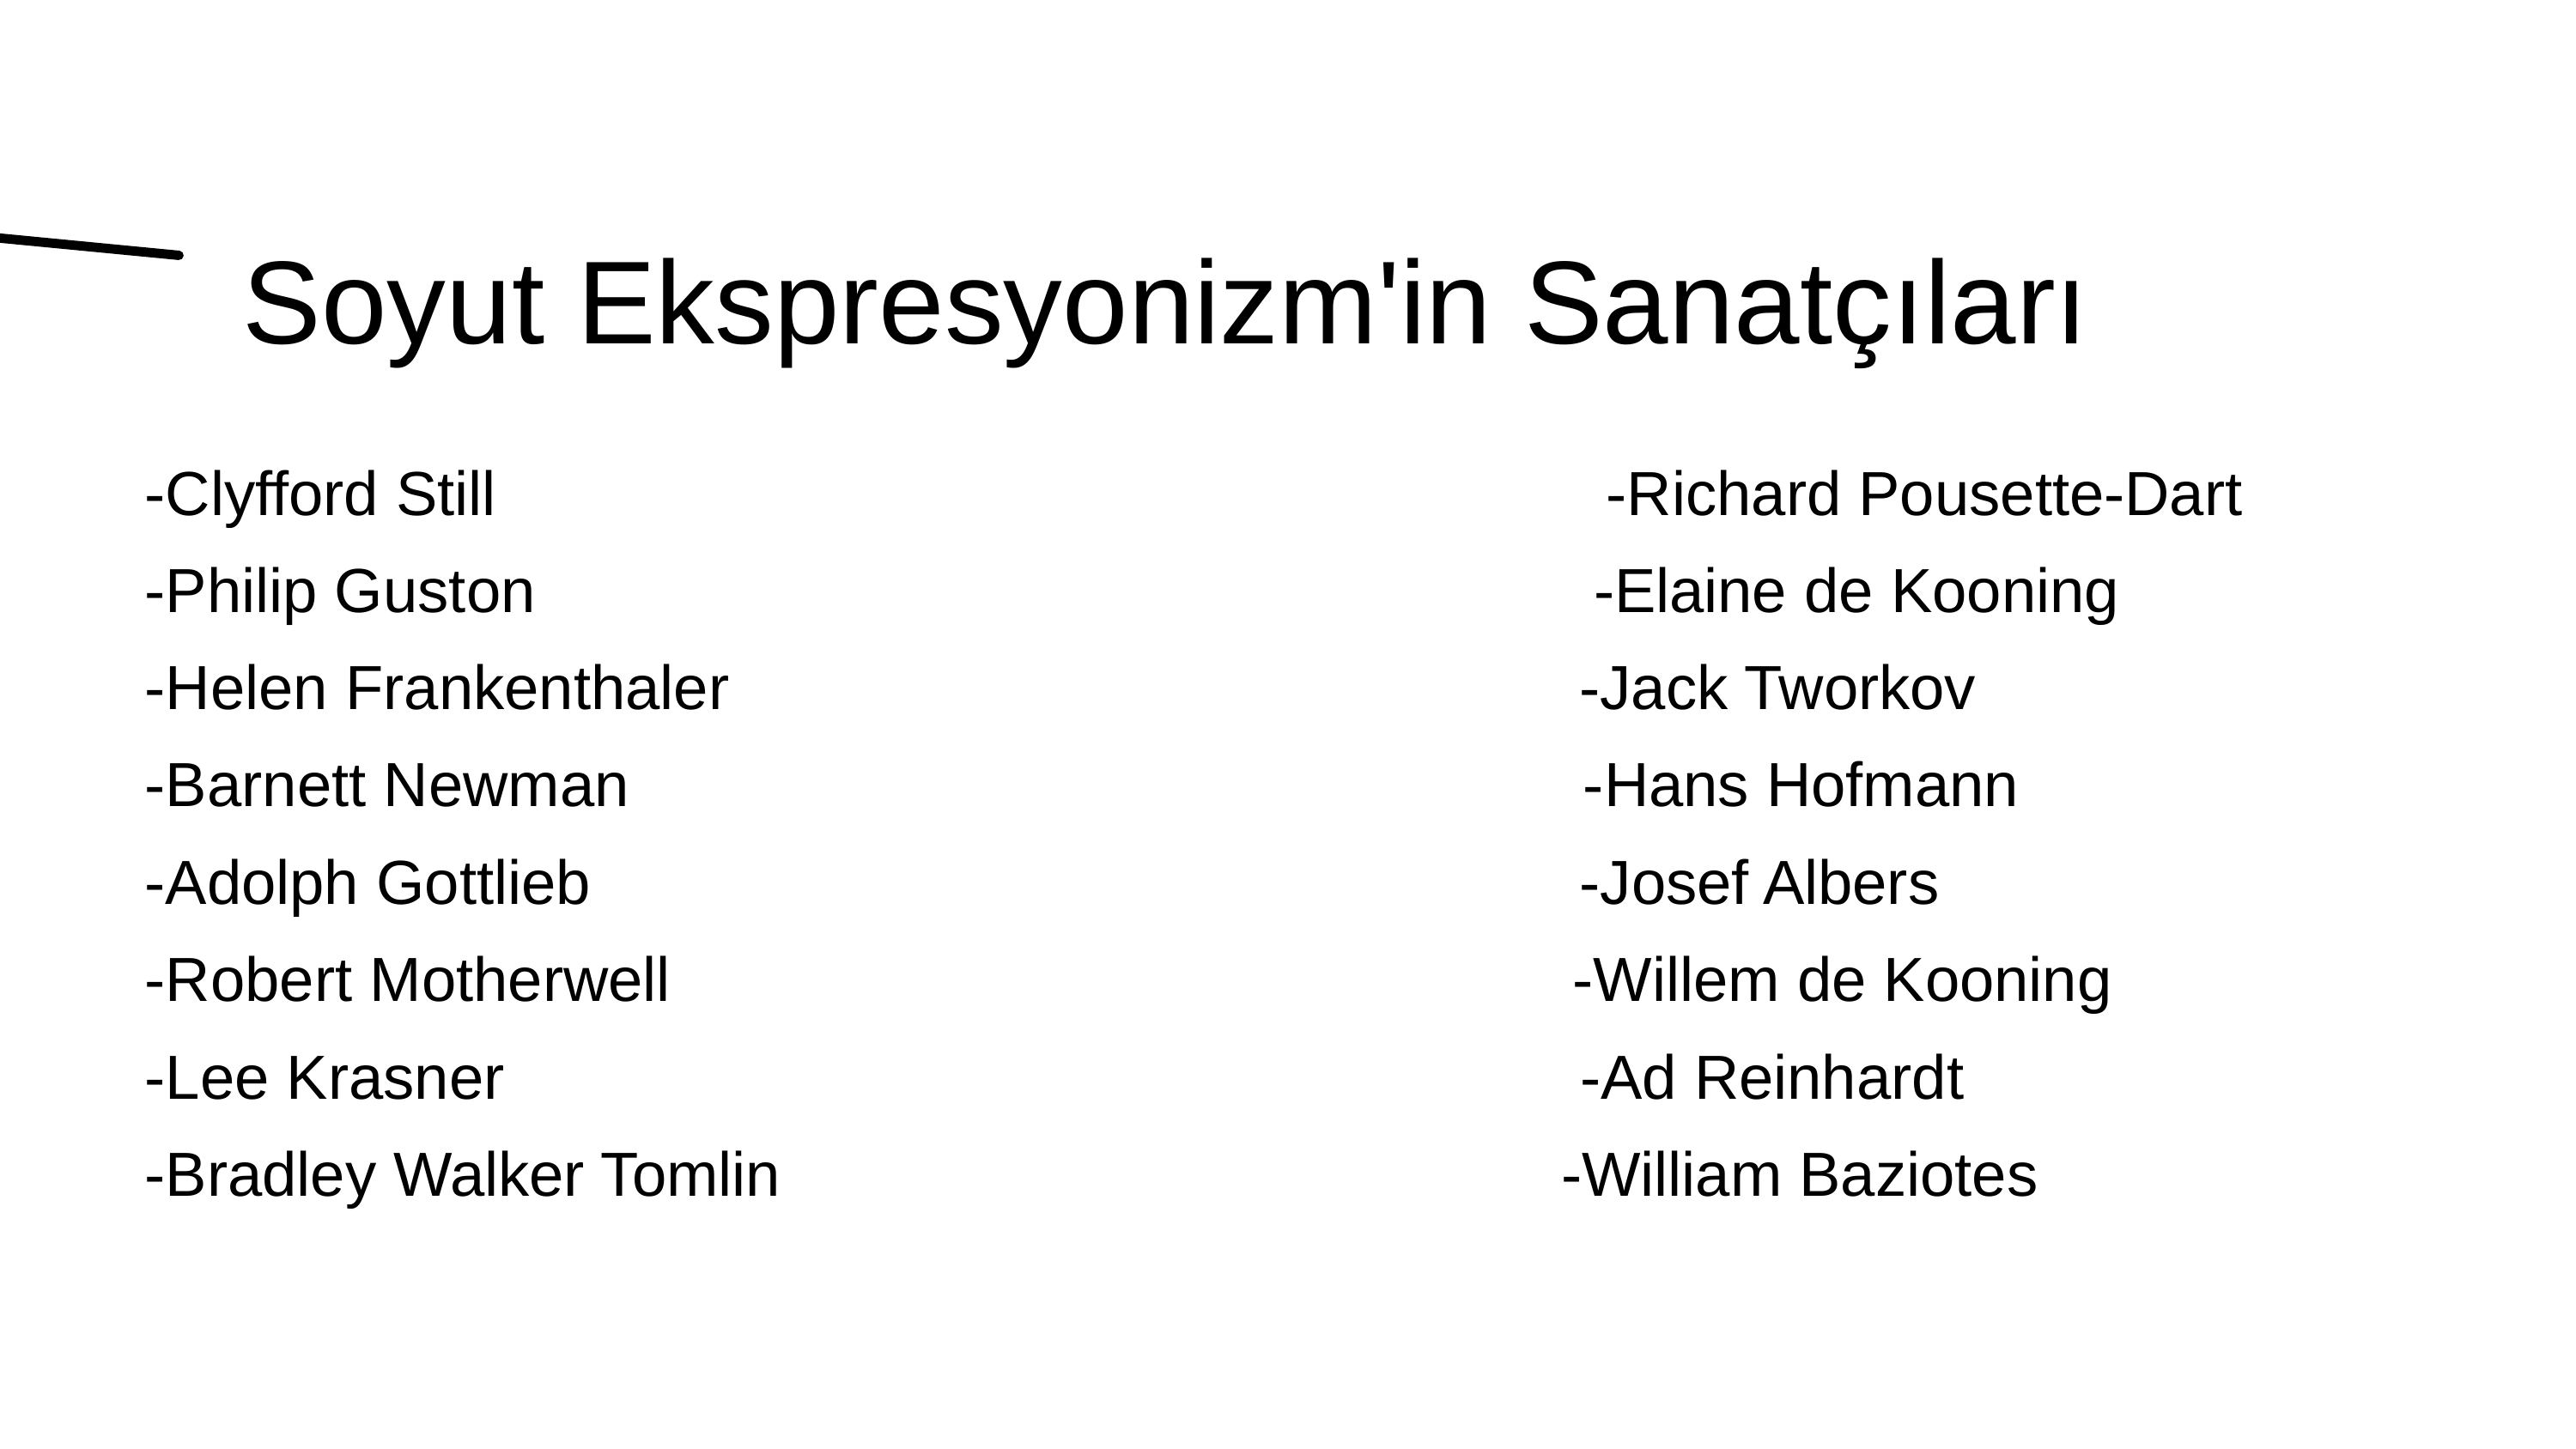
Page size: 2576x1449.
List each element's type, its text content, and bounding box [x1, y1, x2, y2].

text_box Soyut Ekspresyonizm'in Sanatçıları [242, 246, 2307, 368]
text_box -Clyfford Still -Richard Pousette-Dart -Philip Guston -Elaine de Kooning -Helen Frankenthaler -Jack Tworkov -Barnett Newman -Hans Hofmann -Adolph Gottlieb -Josef Albers -Robert Motherwell -Willem de Kooning -Lee Krasner -Ad Reinhardt -Bradley Walker Tomlin -William Baziotes [144, 430, 2334, 1404]
